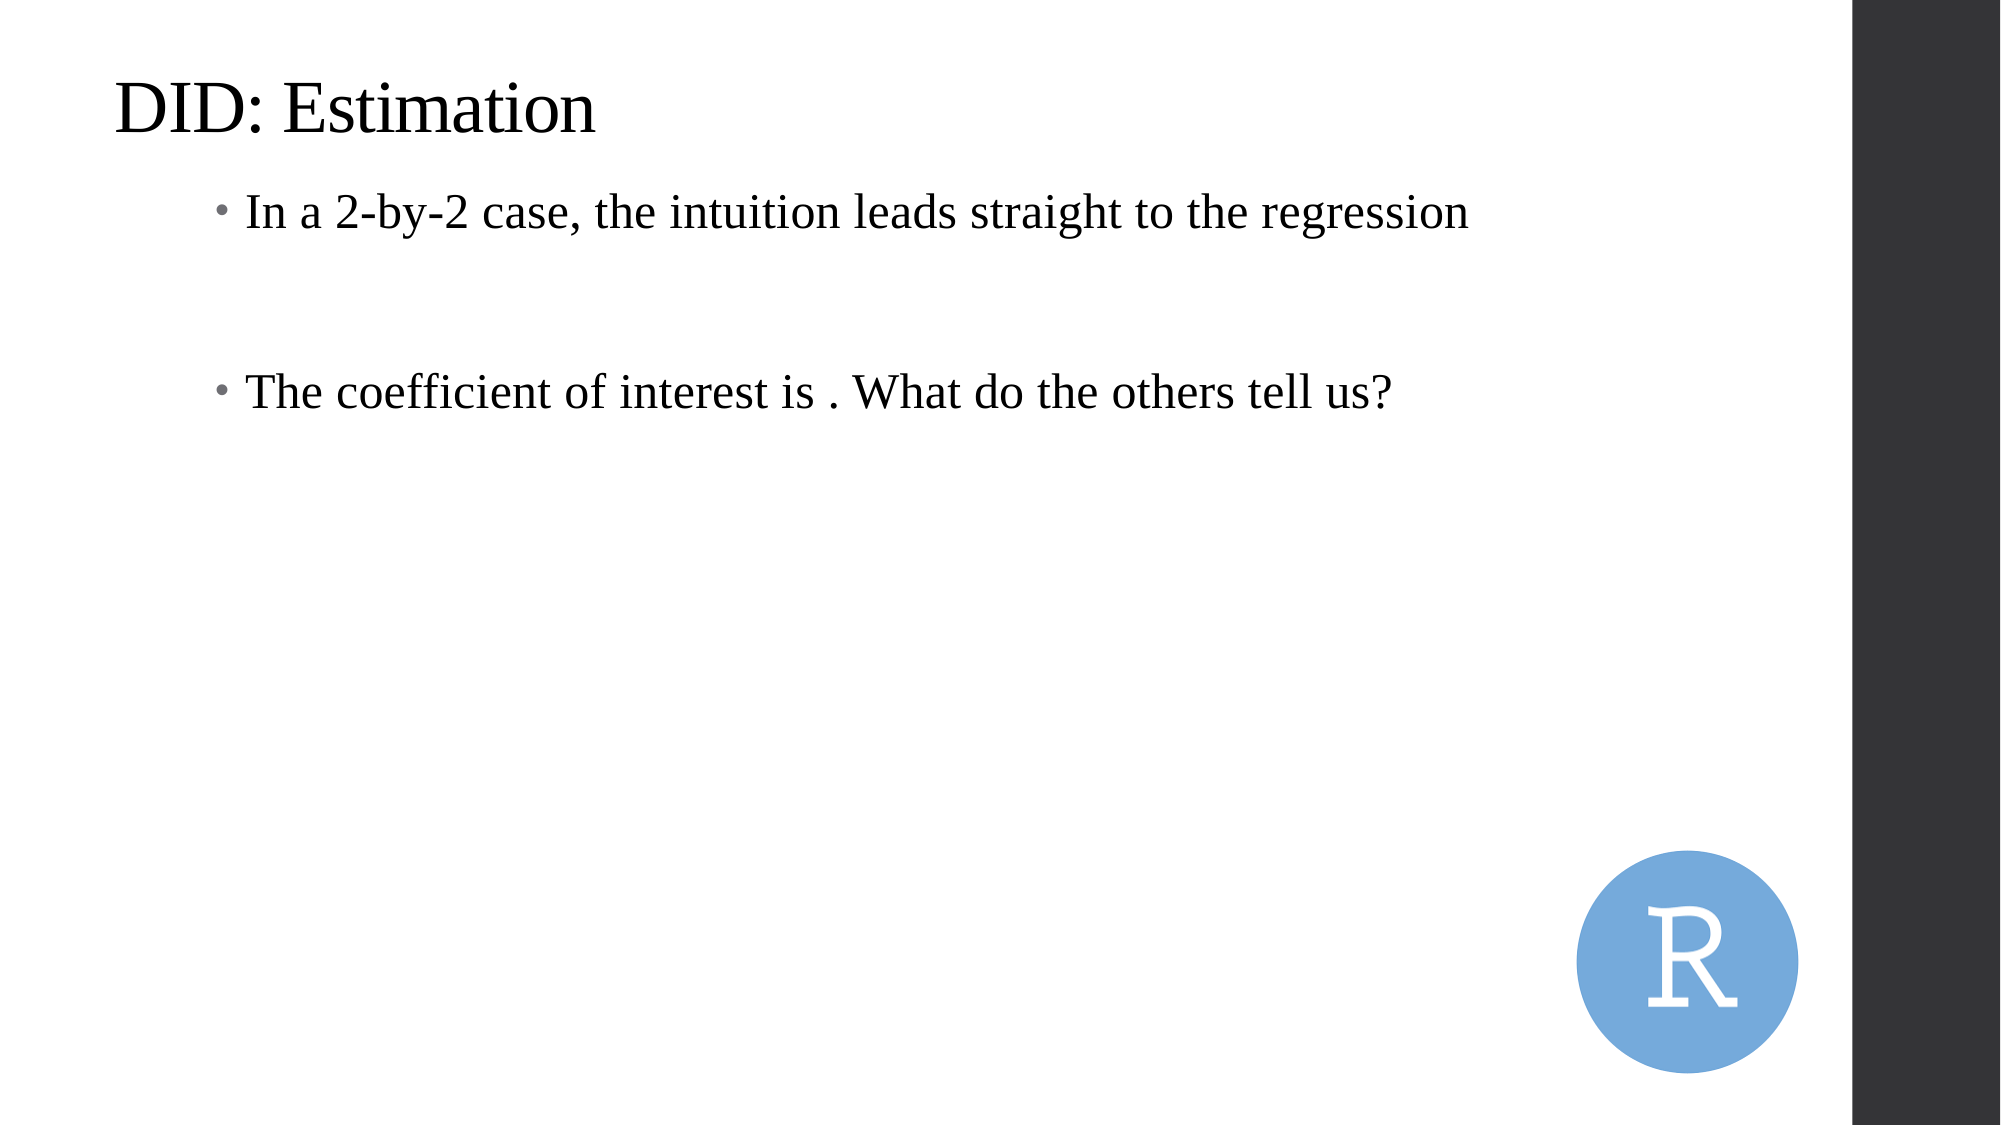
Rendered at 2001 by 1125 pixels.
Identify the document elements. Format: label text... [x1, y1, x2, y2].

title DID: Estimation [99, 53, 1813, 156]
picture [1574, 849, 1801, 1076]
